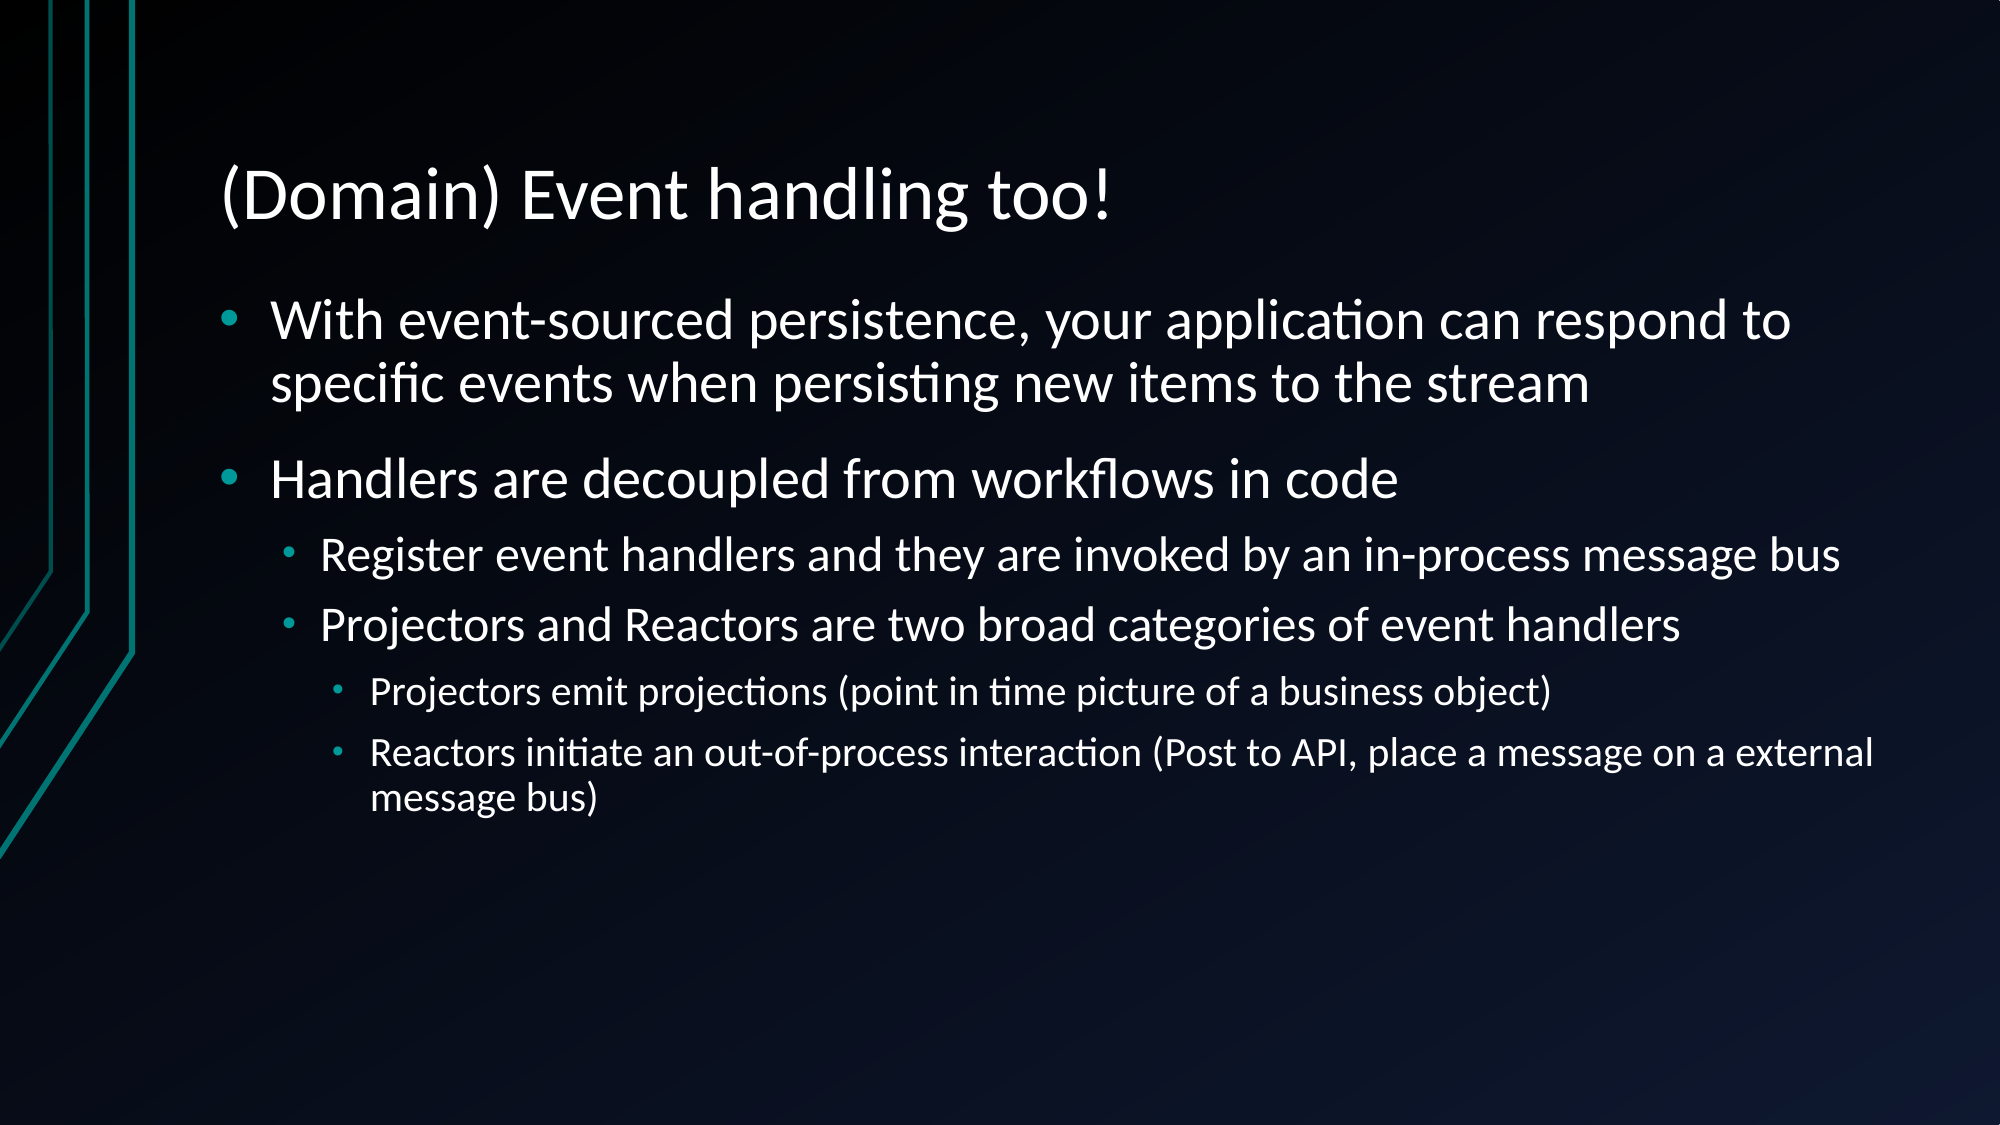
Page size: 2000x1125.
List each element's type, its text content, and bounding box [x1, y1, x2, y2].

title (Domain) Event handling too! [199, 45, 1900, 246]
list With event-sourced persistence, your application can respond to specific events when persisting new items to the stream Handlers are decoupled from workflows in code Register event handlers and they are invoked by an in-process message bus Projectors and Reactors are two broad categories of event handlers Projectors emit projections (point in time picture of a business object) Reactors initiate an out-of-process interaction (Post to API, place a message on a external message bus) [199, 279, 1900, 1012]
